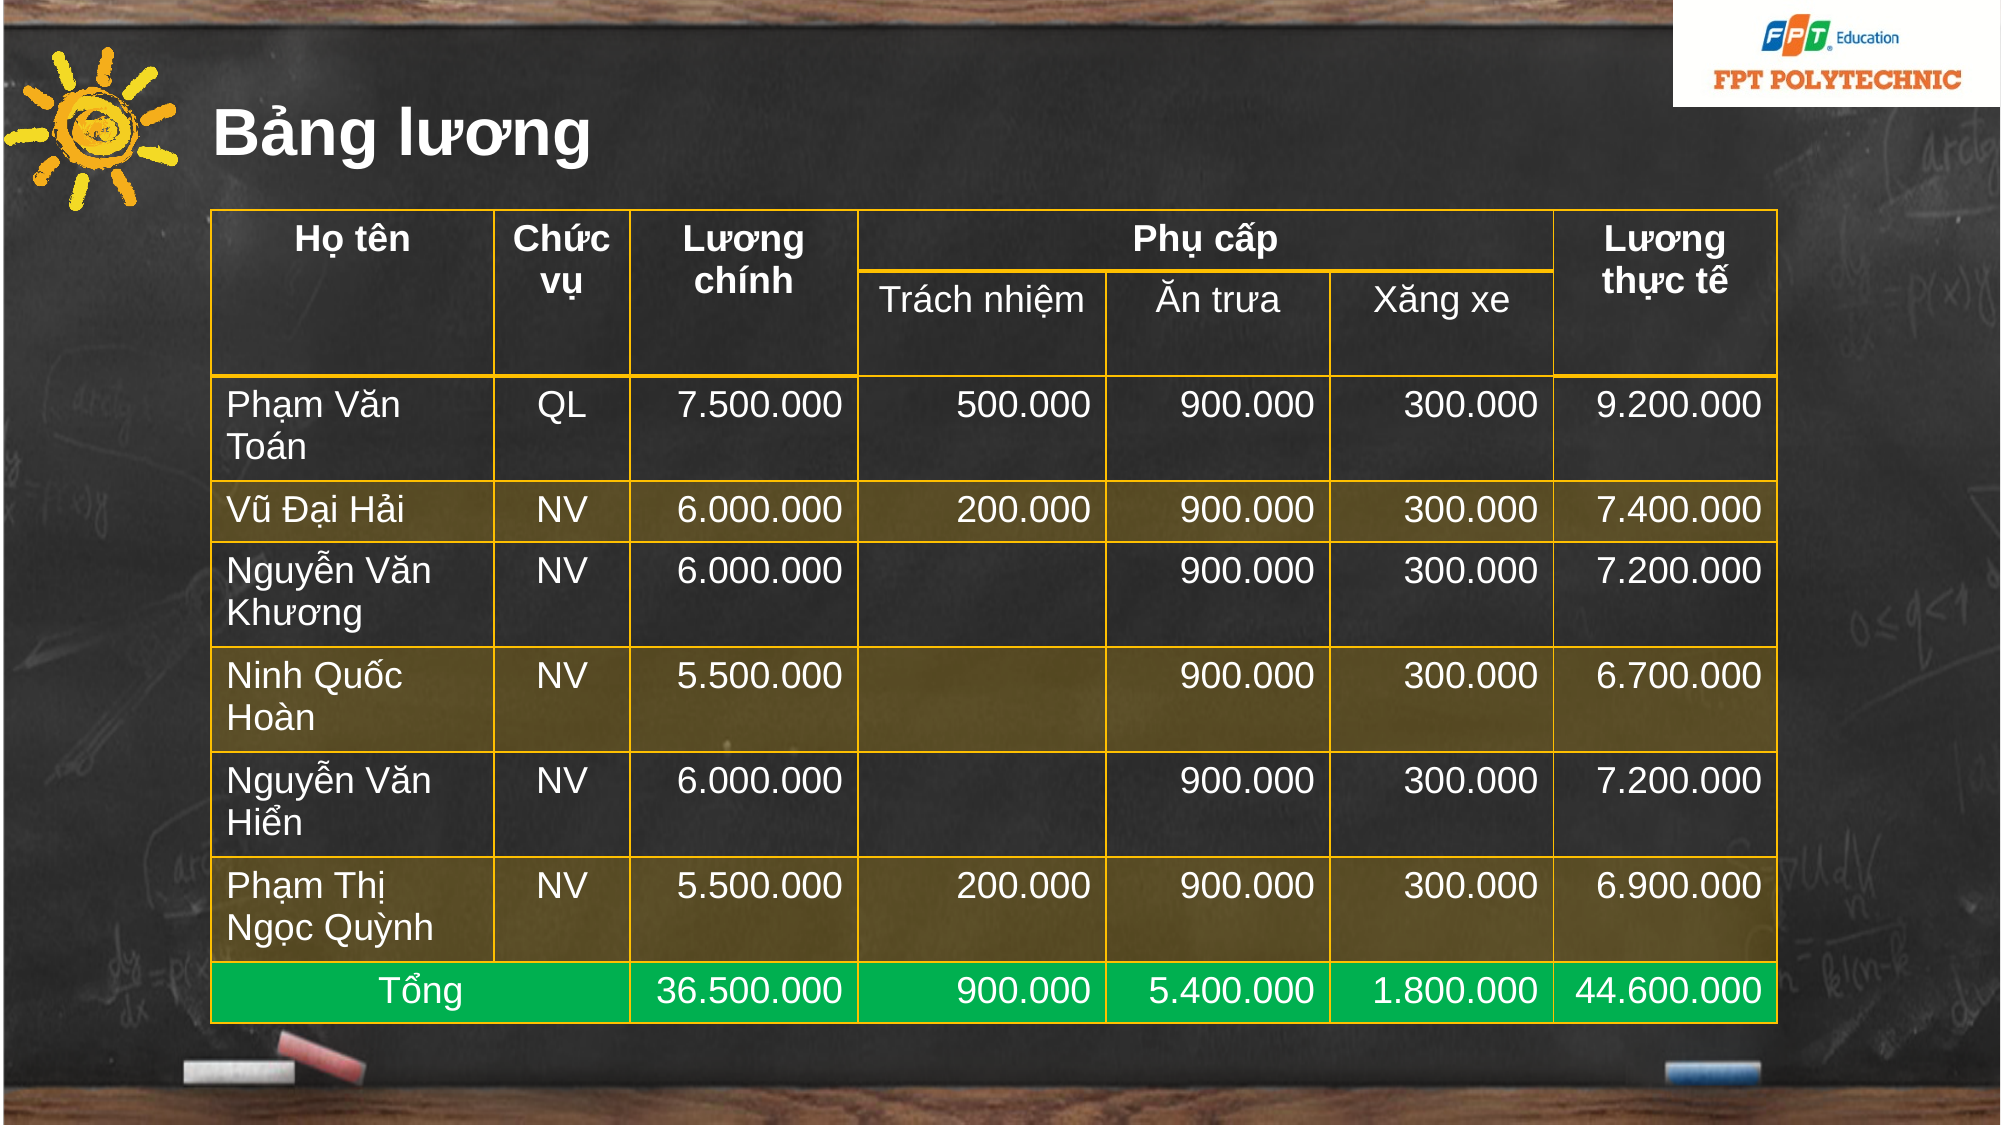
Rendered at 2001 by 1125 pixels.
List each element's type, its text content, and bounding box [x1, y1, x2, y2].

table_cell Ninh Quốc Hoàn [212, 648, 493, 751]
table_cell Trách nhiệm [859, 273, 1105, 375]
table_cell 36.500.000 [631, 963, 857, 1022]
table_header Lương thực tế [1554, 211, 1776, 374]
table_cell 9.200.000 [1554, 378, 1776, 480]
table_cell Nguyễn Văn Khương [212, 543, 493, 646]
table_cell 900.000 [1107, 753, 1329, 856]
table_cell Tổng [212, 963, 629, 1022]
table_header Chức vụ [495, 211, 629, 374]
table_header Lương chính [631, 211, 857, 374]
table_cell 300.000 [1331, 858, 1553, 961]
table_cell Xăng xe [1331, 273, 1553, 375]
table_cell [859, 543, 1105, 646]
table_cell 6.000.000 [631, 543, 857, 646]
table_cell Phạm Thị Ngọc Quỳnh [212, 858, 493, 961]
table_cell [859, 648, 1105, 751]
table_cell NV [495, 648, 629, 751]
picture [0, 0, 2001, 1125]
table_cell 7.200.000 [1554, 543, 1776, 646]
text_box Bảng lương [212, 88, 594, 169]
table_cell NV [495, 543, 629, 646]
table_cell 5.400.000 [1107, 963, 1329, 1022]
table_cell 6.900.000 [1554, 858, 1776, 961]
table_header Phụ cấp [859, 211, 1553, 269]
table_cell 300.000 [1331, 377, 1553, 480]
table_cell 200.000 [859, 482, 1105, 541]
table_header Họ tên [212, 211, 493, 374]
table_cell 200.000 [859, 858, 1105, 961]
table_cell 5.500.000 [631, 648, 857, 751]
table_cell QL [495, 378, 629, 480]
table_cell 900.000 [1107, 543, 1329, 646]
table_cell Ăn trưa [1107, 273, 1329, 375]
table_cell 6.000.000 [631, 482, 857, 541]
table_cell 900.000 [1107, 482, 1329, 541]
table_cell 300.000 [1331, 482, 1553, 541]
table_cell 7.400.000 [1554, 482, 1776, 541]
table_cell 500.000 [859, 377, 1105, 480]
table_cell 6.000.000 [631, 753, 857, 856]
table_cell NV [495, 858, 629, 961]
table_cell Nguyễn Văn Hiển [212, 753, 493, 856]
table_cell Phạm Văn Toán [212, 378, 493, 480]
table_cell 7.500.000 [631, 378, 857, 480]
table_cell 1.800.000 [1331, 963, 1553, 1022]
table_cell 300.000 [1331, 648, 1553, 751]
table_cell Vũ Đại Hải [212, 482, 493, 541]
table_cell 7.200.000 [1554, 753, 1776, 856]
table_cell 300.000 [1331, 543, 1553, 646]
table_cell 300.000 [1331, 753, 1553, 856]
table_cell 900.000 [1107, 648, 1329, 751]
table_cell 900.000 [1107, 377, 1329, 480]
table_cell 900.000 [859, 963, 1105, 1022]
table_cell 5.500.000 [631, 858, 857, 961]
table_cell [859, 753, 1105, 856]
table_cell NV [495, 753, 629, 856]
table_cell 6.700.000 [1554, 648, 1776, 751]
table_cell NV [495, 482, 629, 541]
table_cell 44.600.000 [1554, 963, 1776, 1022]
table_cell 900.000 [1107, 858, 1329, 961]
